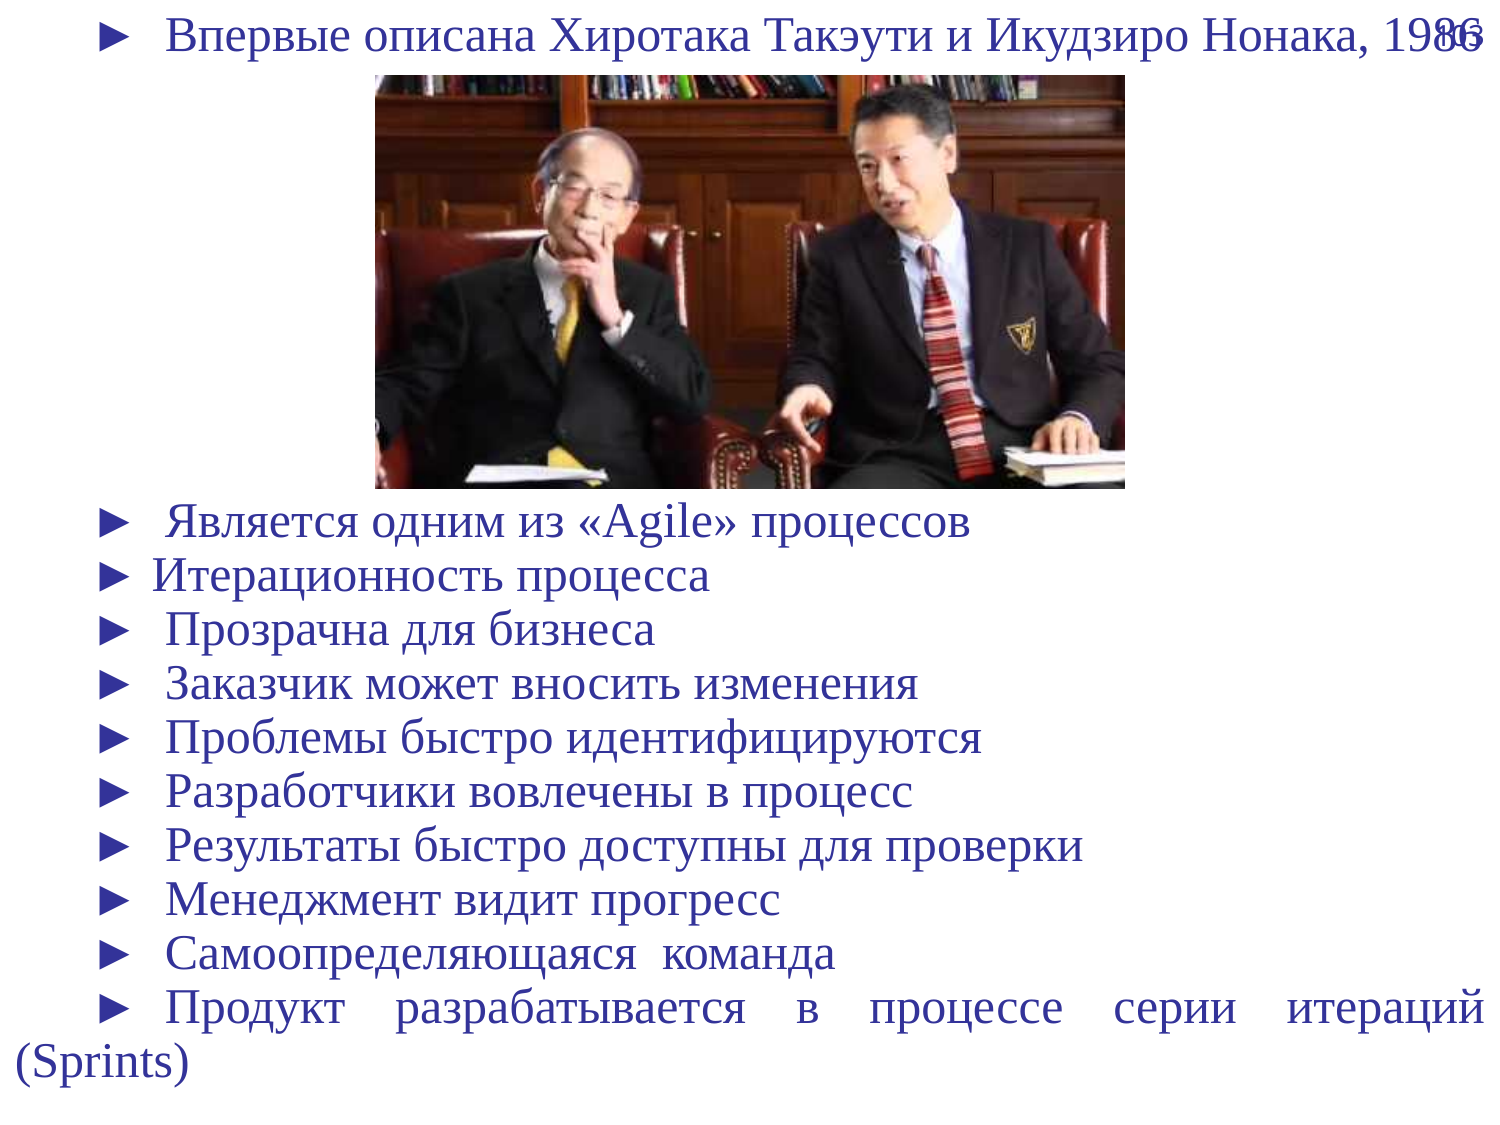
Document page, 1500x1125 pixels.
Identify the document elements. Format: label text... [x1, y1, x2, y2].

text_box ► Впервые описана Хиротака Такэути и Икудзиро Нонака, 1986 ► Является одним из «Agile» процессов ► Итерационность процесса ► Прозрачна для бизнеса ► Заказчик может вносить изменения ► Проблемы быстро идентифицируются ► Разработчики вовлечены в процесс ► Результаты быстро доступны для проверки ► Менеджмент видит прогресс ► Самоопределяющаяся команда ► Продукт разрабатывается в процессе серии итераций (Sprints) [0, 0, 1500, 1096]
picture [374, 74, 1125, 489]
